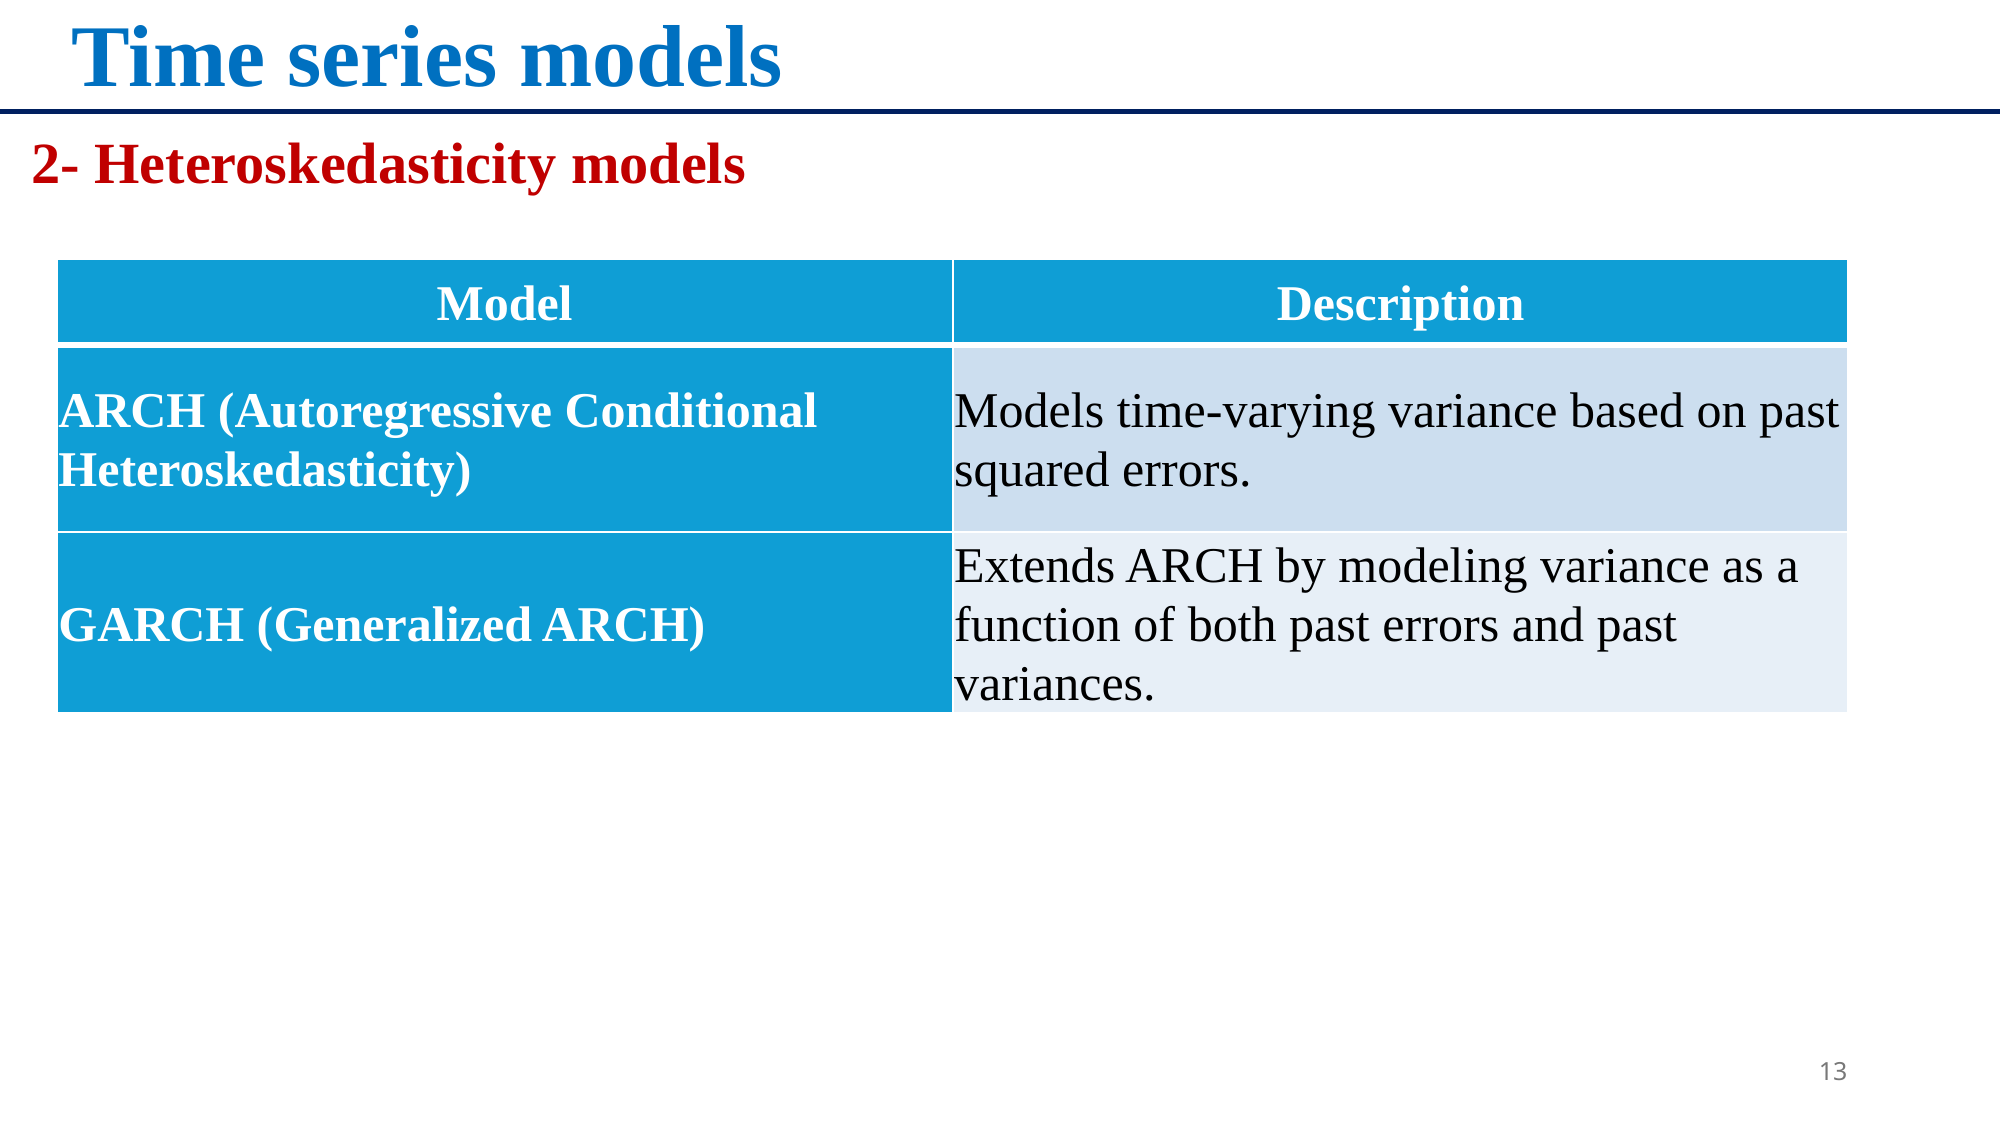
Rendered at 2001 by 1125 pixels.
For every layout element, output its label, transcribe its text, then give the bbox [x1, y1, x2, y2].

table_header Model [58, 260, 952, 342]
table_cell ARCH (Autoregressive Conditional Heteroskedasticity) [58, 348, 952, 531]
table_cell GARCH (Generalized ARCH) [58, 533, 952, 712]
list 2- Heteroskedasticity models [16, 125, 1823, 948]
title Time series models [56, 8, 1782, 109]
table_cell Models time-varying variance based on past squared errors. [954, 348, 1847, 531]
slide_number 13 [1412, 1042, 1863, 1103]
table_cell Extends ARCH by modeling variance as a function of both past errors and past variances. [954, 533, 1847, 712]
table_header Description [954, 260, 1847, 342]
